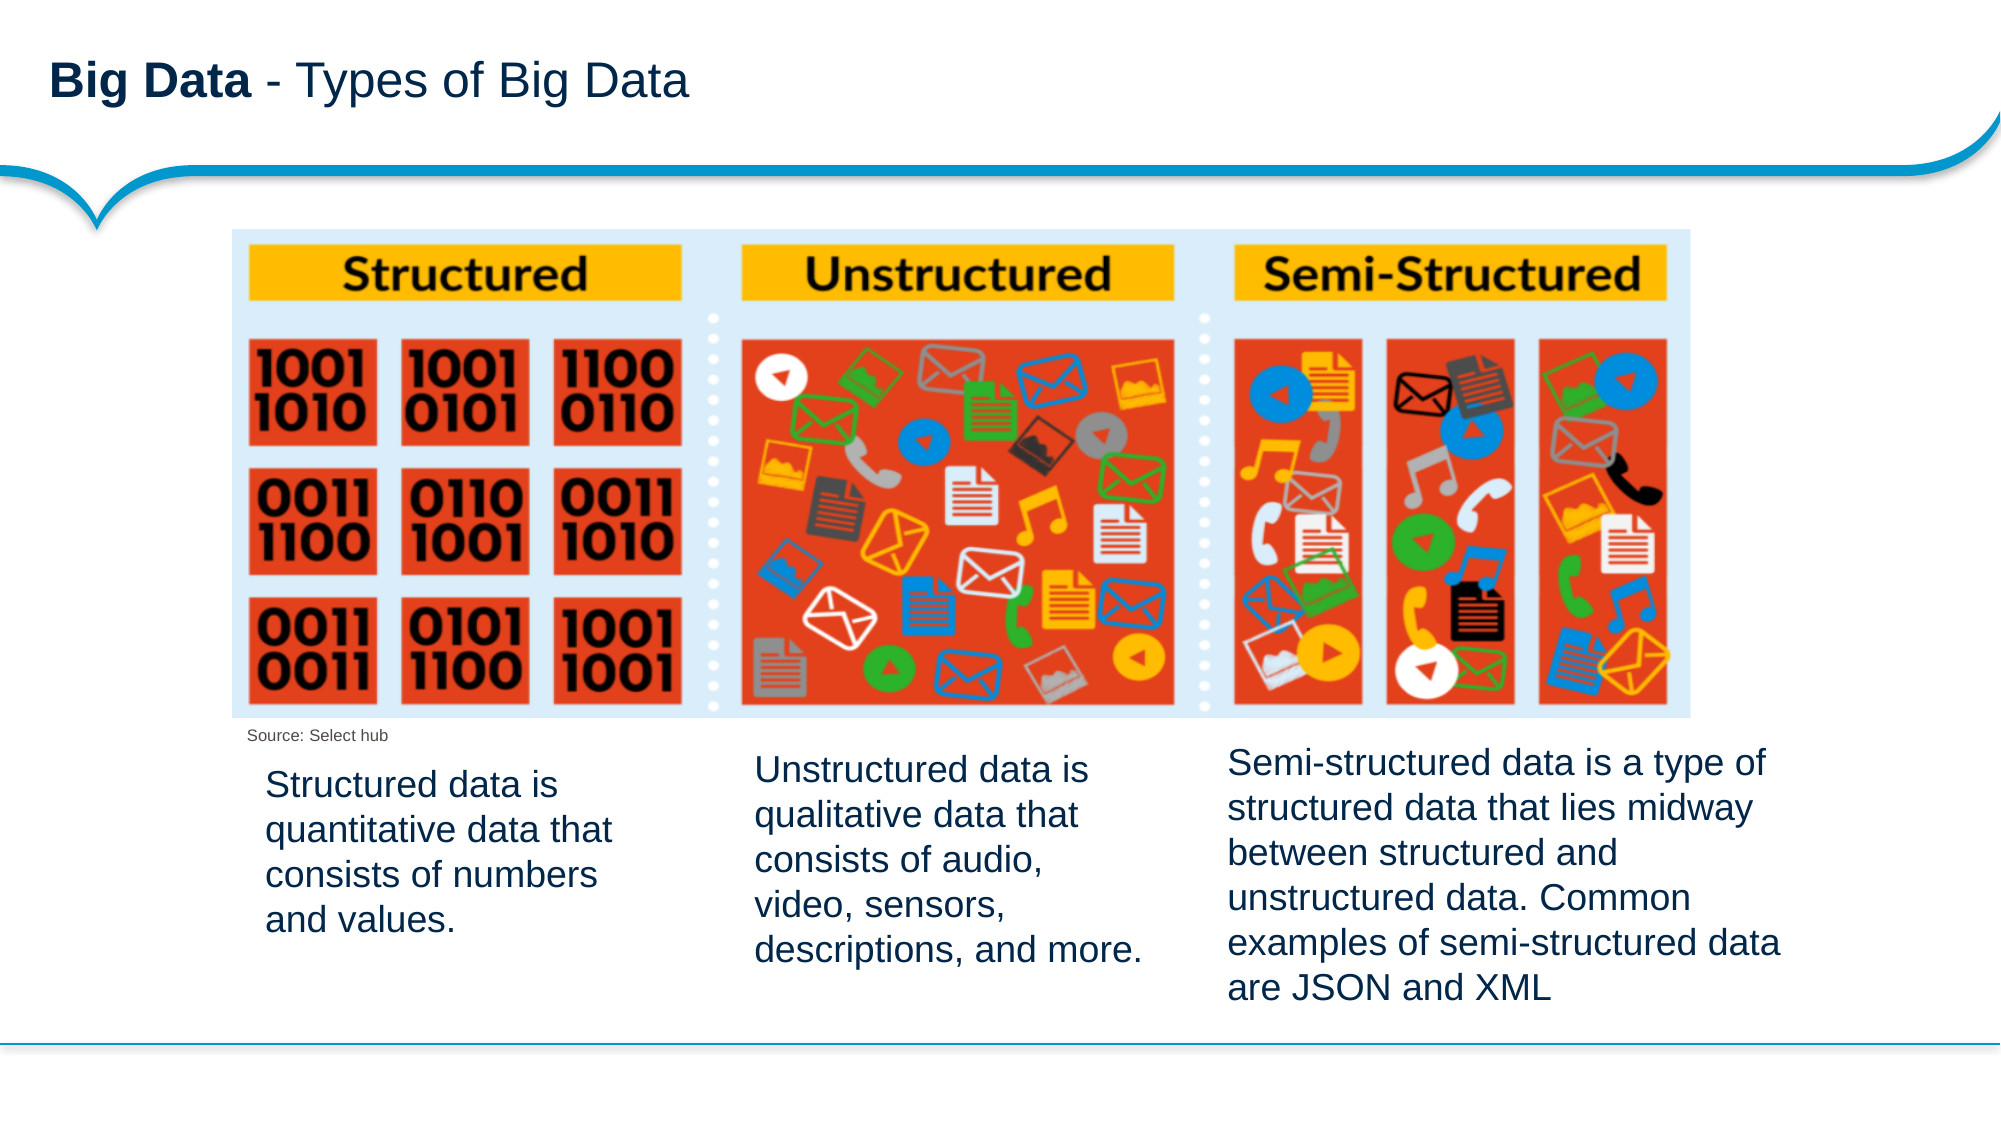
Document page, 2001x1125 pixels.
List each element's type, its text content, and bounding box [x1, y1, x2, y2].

text_box Unstructured data is qualitative data that consists of audio, video, sensors, descriptions, and more. [739, 737, 1168, 978]
text_box Structured data is quantitative data that consists of numbers and values. [250, 753, 633, 948]
text_box Semi-structured data is a type of structured data that lies midway between structured and unstructured data. Common examples of semi-structured data are JSON and XML [1212, 730, 1802, 1016]
text_box Source: Select hub [232, 726, 432, 752]
picture [231, 229, 1695, 718]
title Big Data - Types of Big Data [0, 0, 2000, 165]
